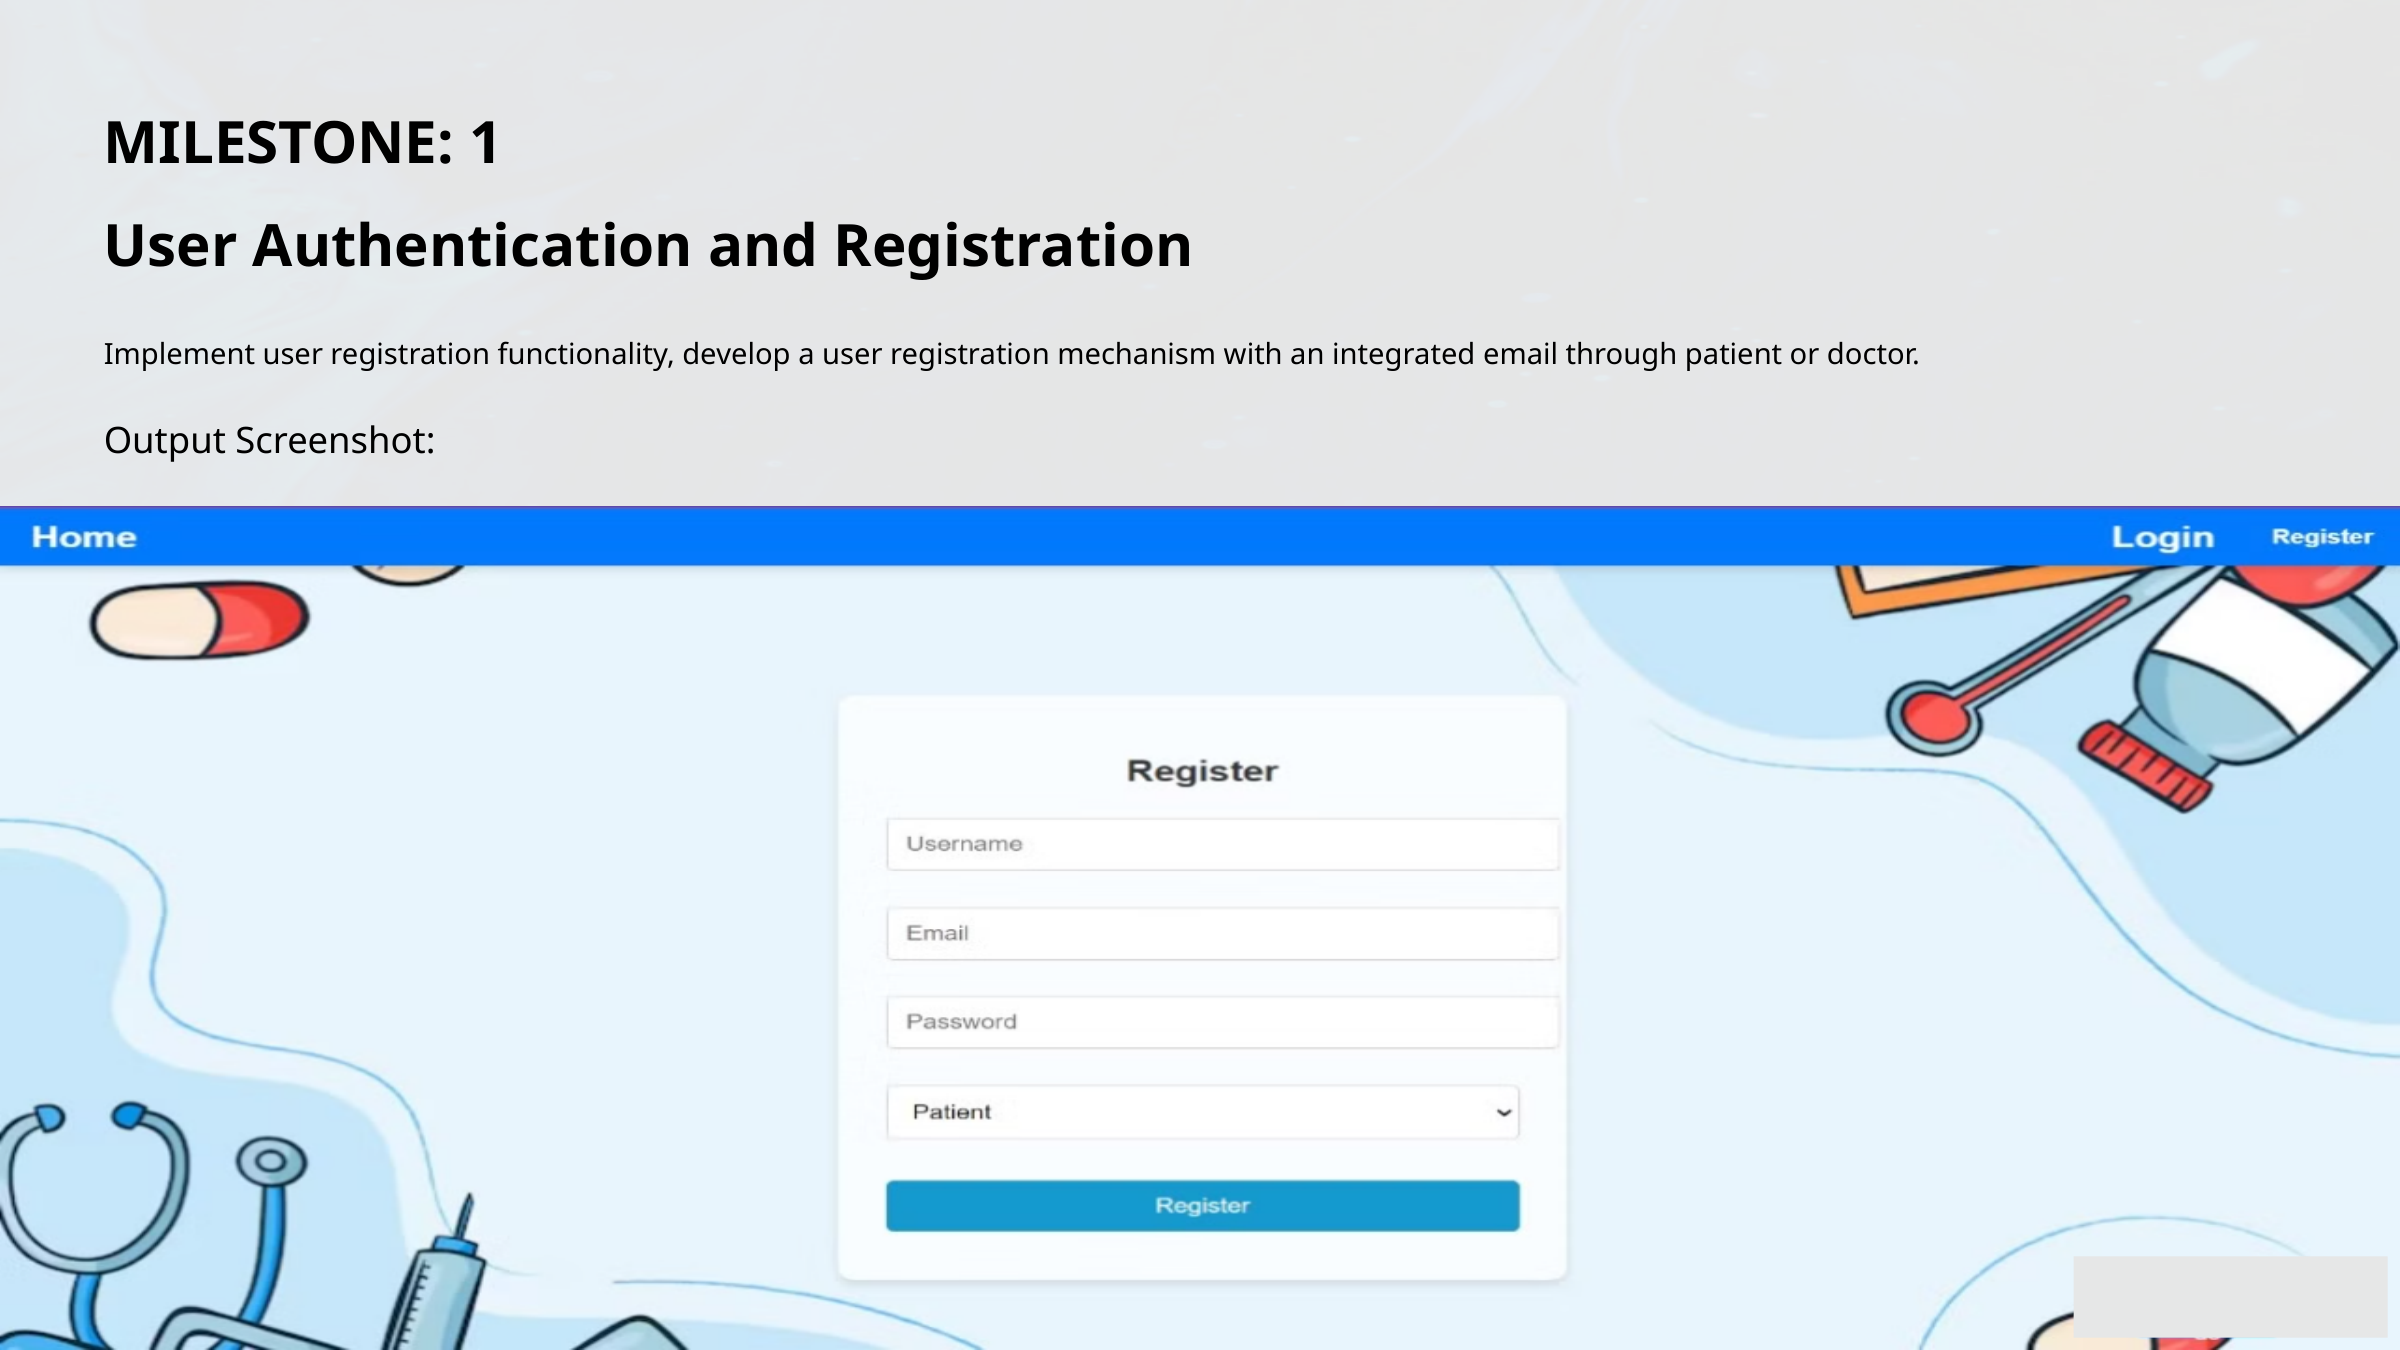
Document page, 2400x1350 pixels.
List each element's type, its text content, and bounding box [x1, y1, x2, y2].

text_box Implement user registration functionality, develop a user registration mechanism with an integrated email through patient or doctor. [103, 323, 2297, 371]
picture [0, 506, 2400, 1350]
text_box MILESTONE: 1 [103, 100, 698, 175]
text_box User Authentication and Registration [103, 204, 1213, 279]
text_box Output Screenshot: [103, 415, 475, 462]
